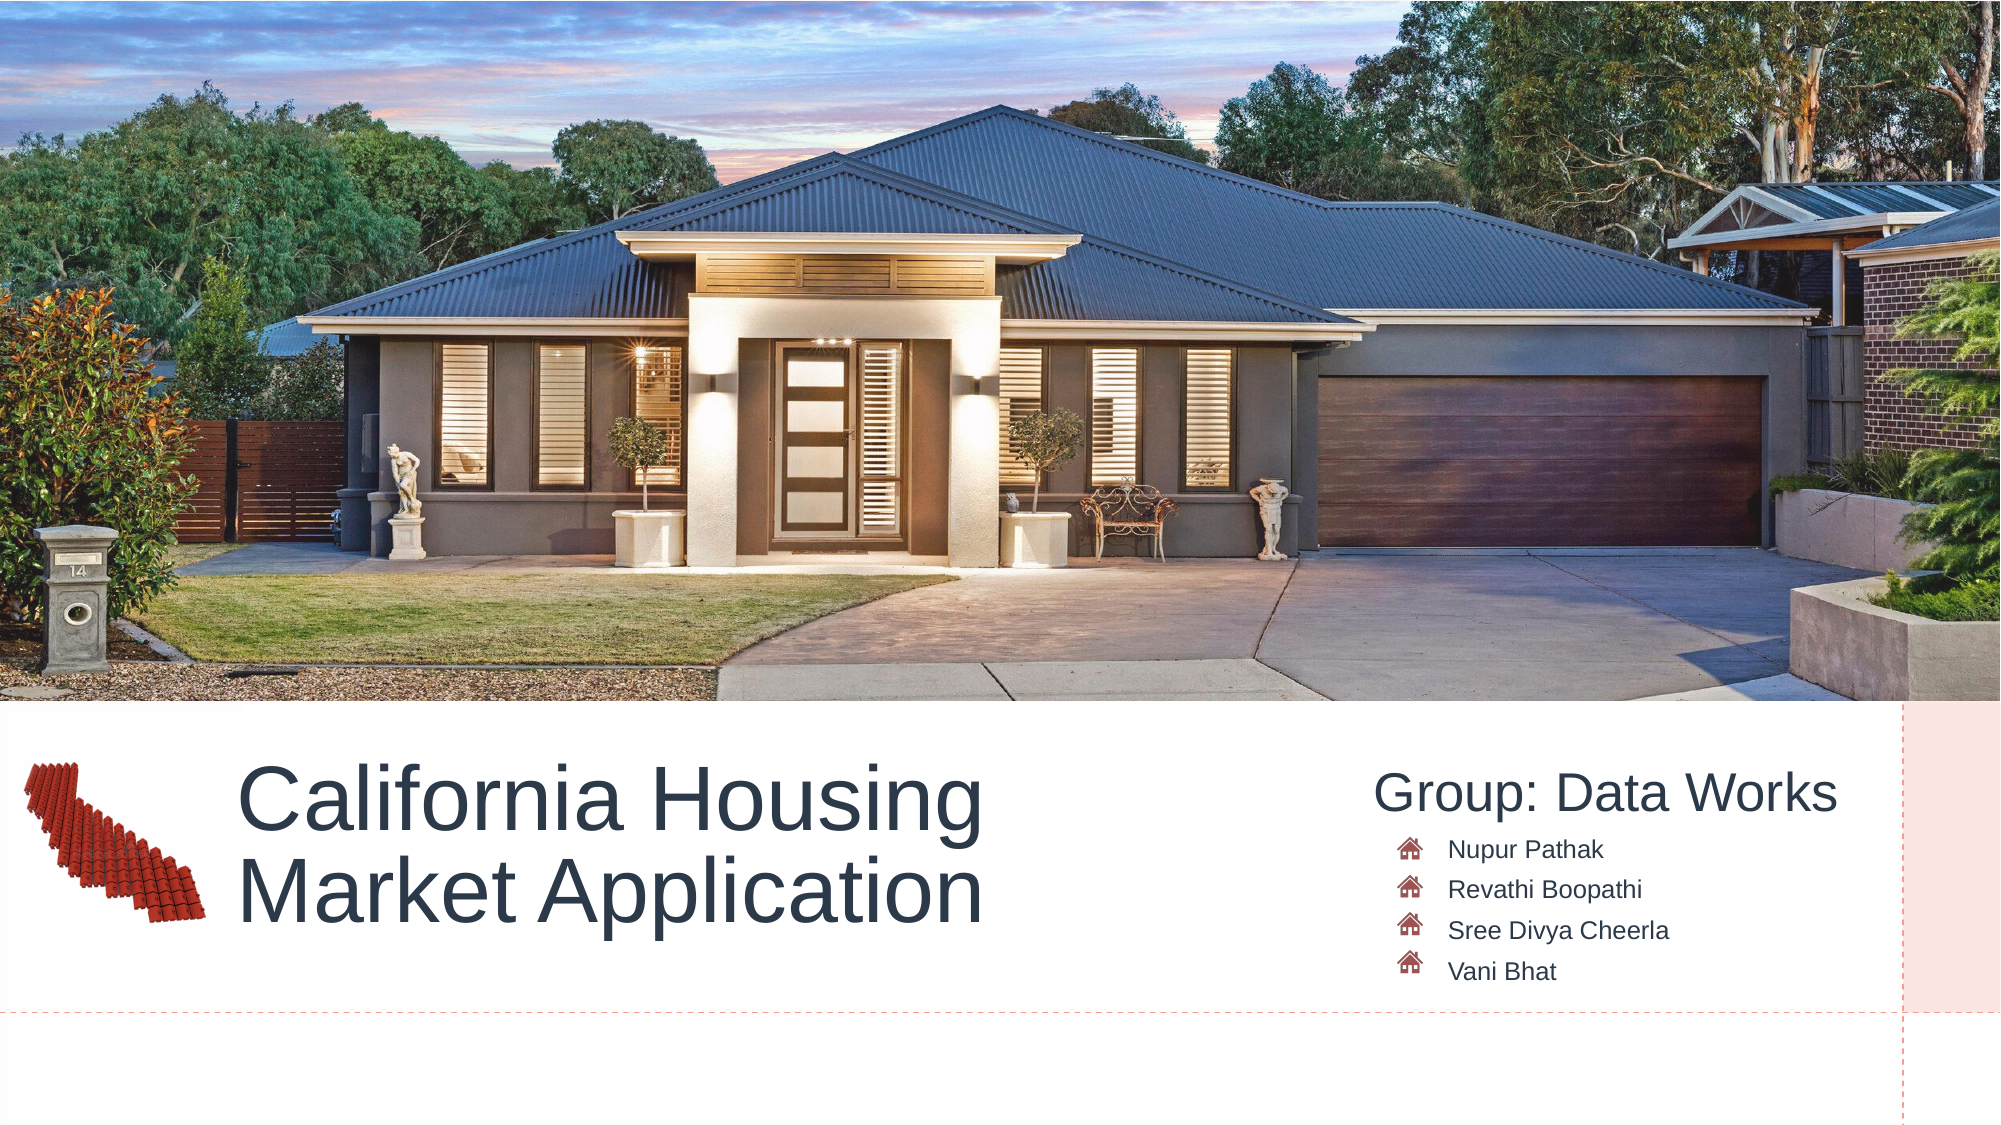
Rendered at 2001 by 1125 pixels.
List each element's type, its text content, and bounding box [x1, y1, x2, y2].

picture [1394, 908, 1425, 939]
picture [11, 750, 217, 951]
title California Housing Market Application [221, 720, 1283, 977]
picture [1394, 946, 1425, 977]
subtitle Group: Data Works Nupur Pathak Revathi Boopathi Sree Divya Cheerla Vani Bhat [1358, 740, 1893, 996]
picture [1394, 870, 1425, 901]
picture [1394, 833, 1425, 864]
picture [0, 0, 2000, 701]
